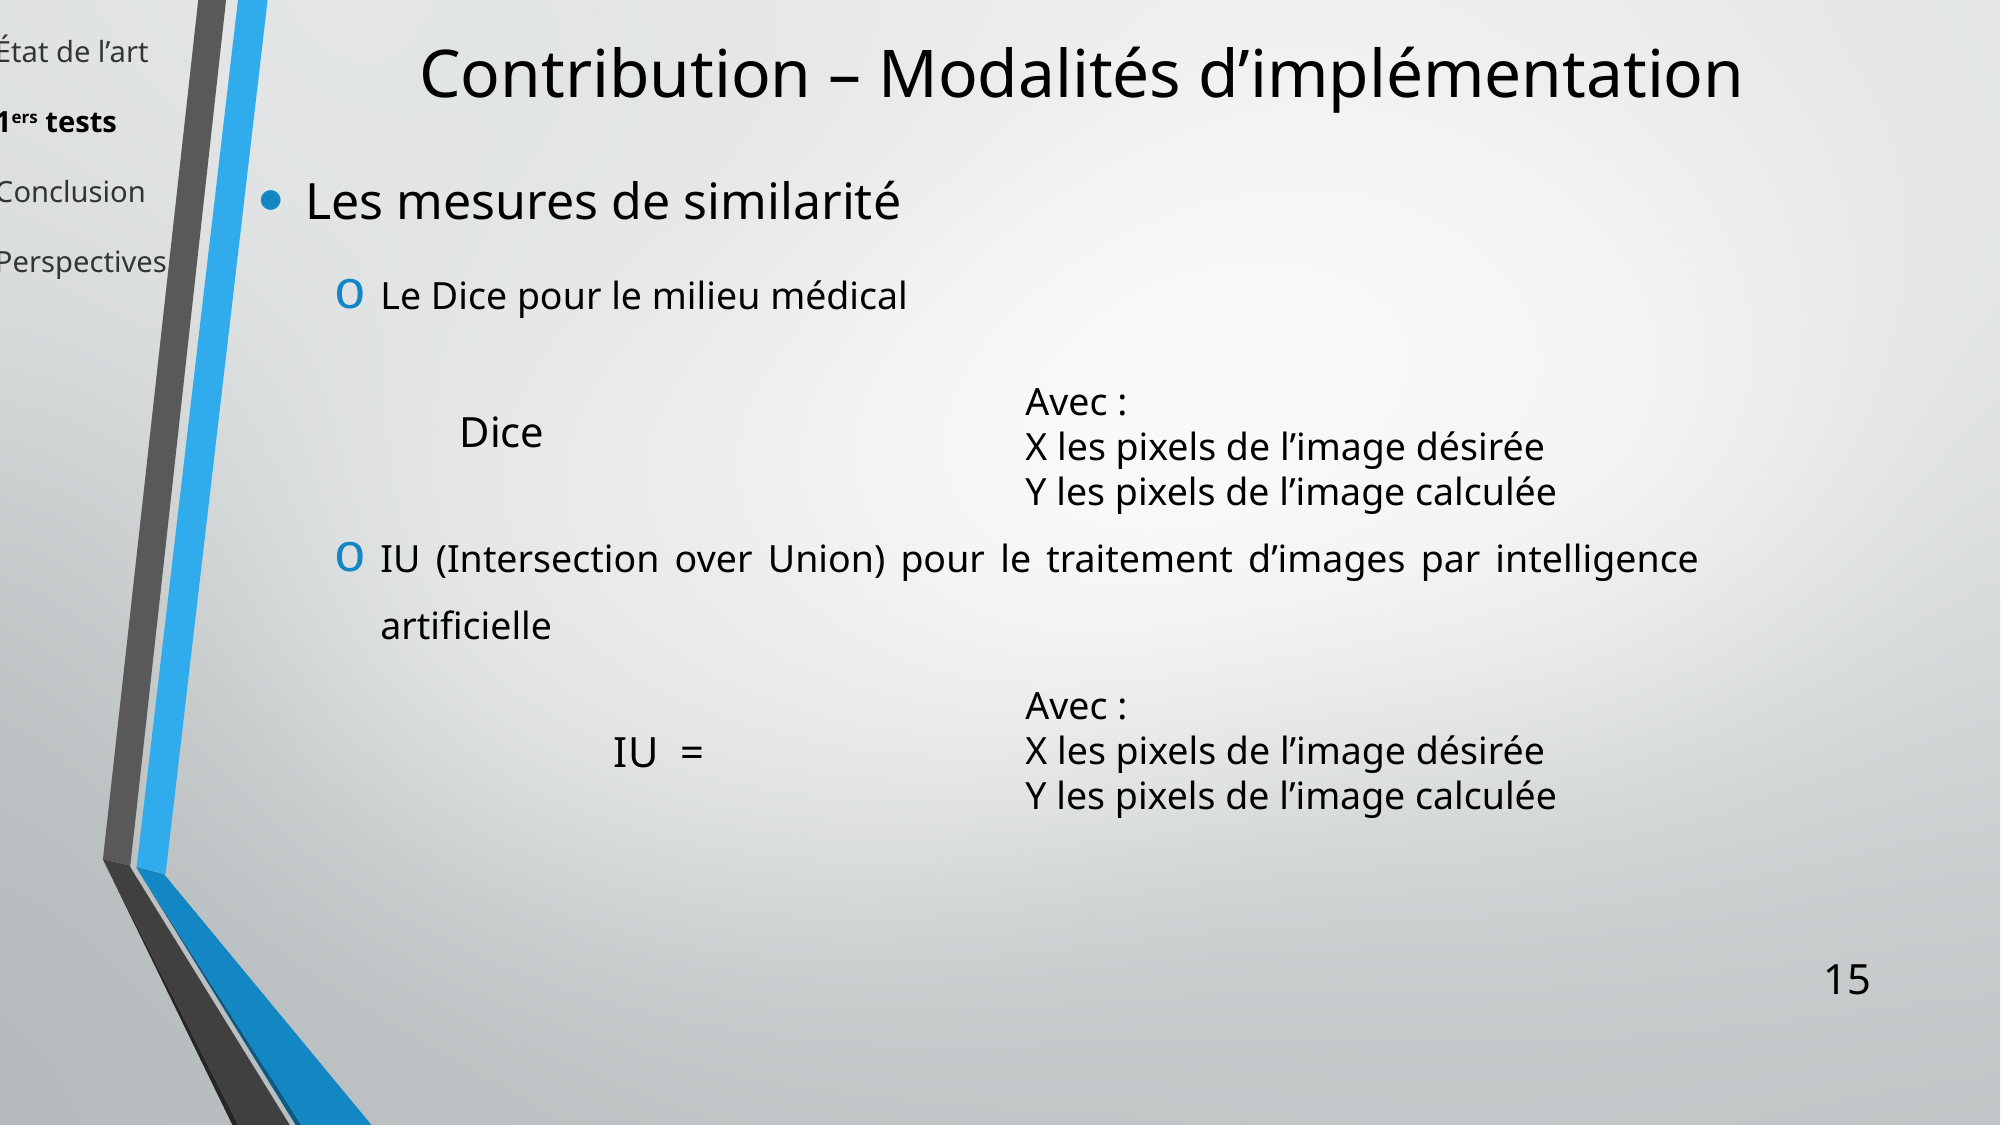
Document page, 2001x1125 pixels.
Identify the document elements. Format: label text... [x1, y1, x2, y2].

slide_number 15 [1796, 939, 1887, 1023]
title Contribution – Modalités d’implémentation [1716, 0, 1922, 143]
text_box État de l’art 1ers tests Conclusion Perspectives [0, 0, 182, 286]
text_box Avec : X les pixels de l’image désirée Y les pixels de l’image calculée [1010, 370, 1597, 521]
list Les mesures de similarité Le Dice pour le milieu médical IU (Intersection over Union) pour le traitement d’images par intelligence artificielle [243, 0, 1716, 842]
text_box Avec : X les pixels de l’image désirée Y les pixels de l’image calculée [1010, 674, 1597, 825]
